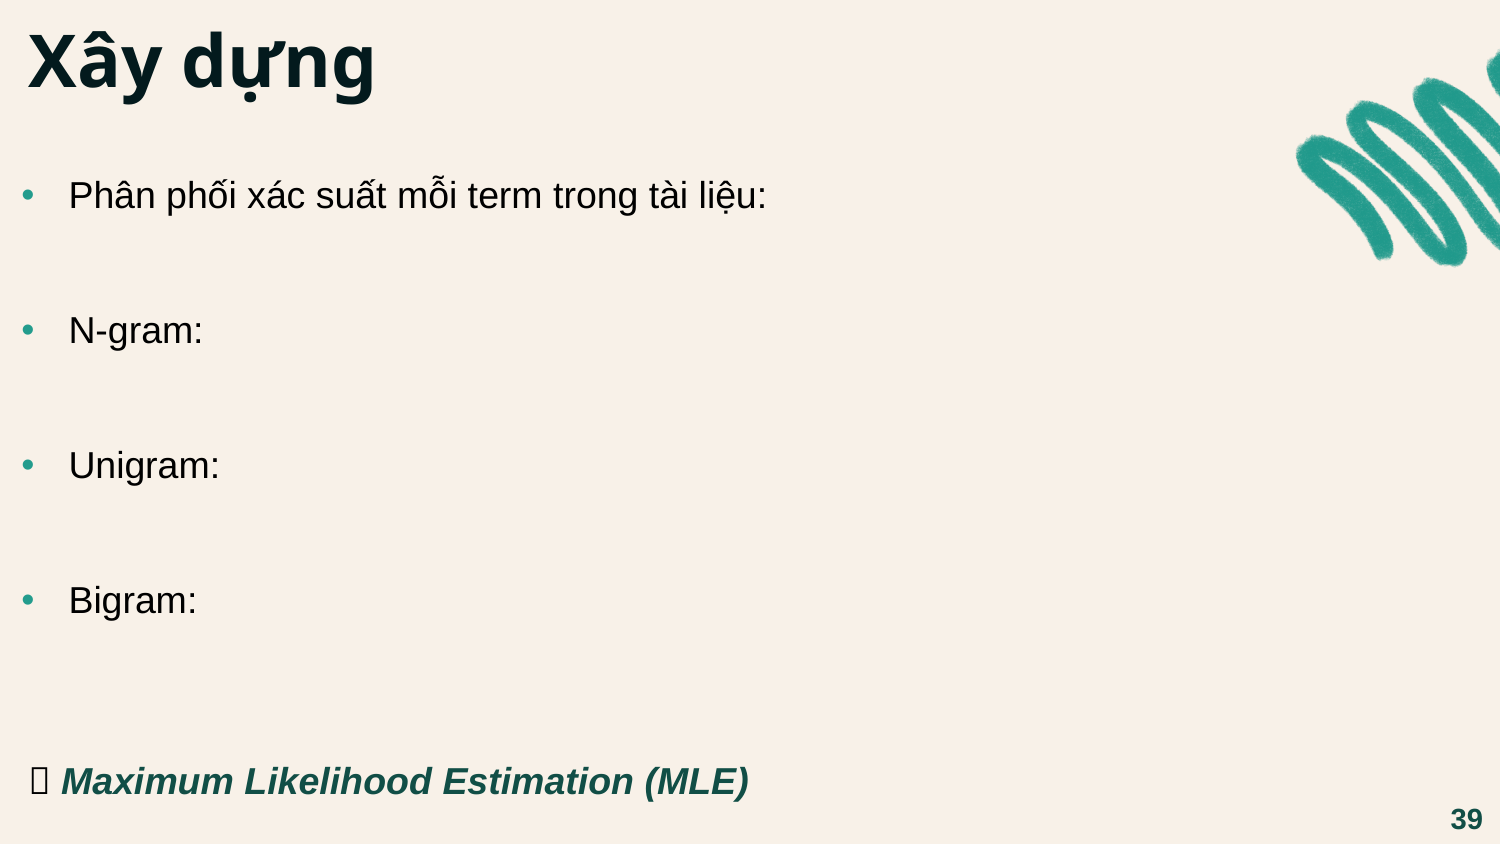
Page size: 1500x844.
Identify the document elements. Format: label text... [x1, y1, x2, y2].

text_box  Maximum Likelihood Estimation (MLE) [13, 749, 972, 828]
picture [1239, 5, 1500, 294]
text_box 39 [1433, 793, 1500, 843]
